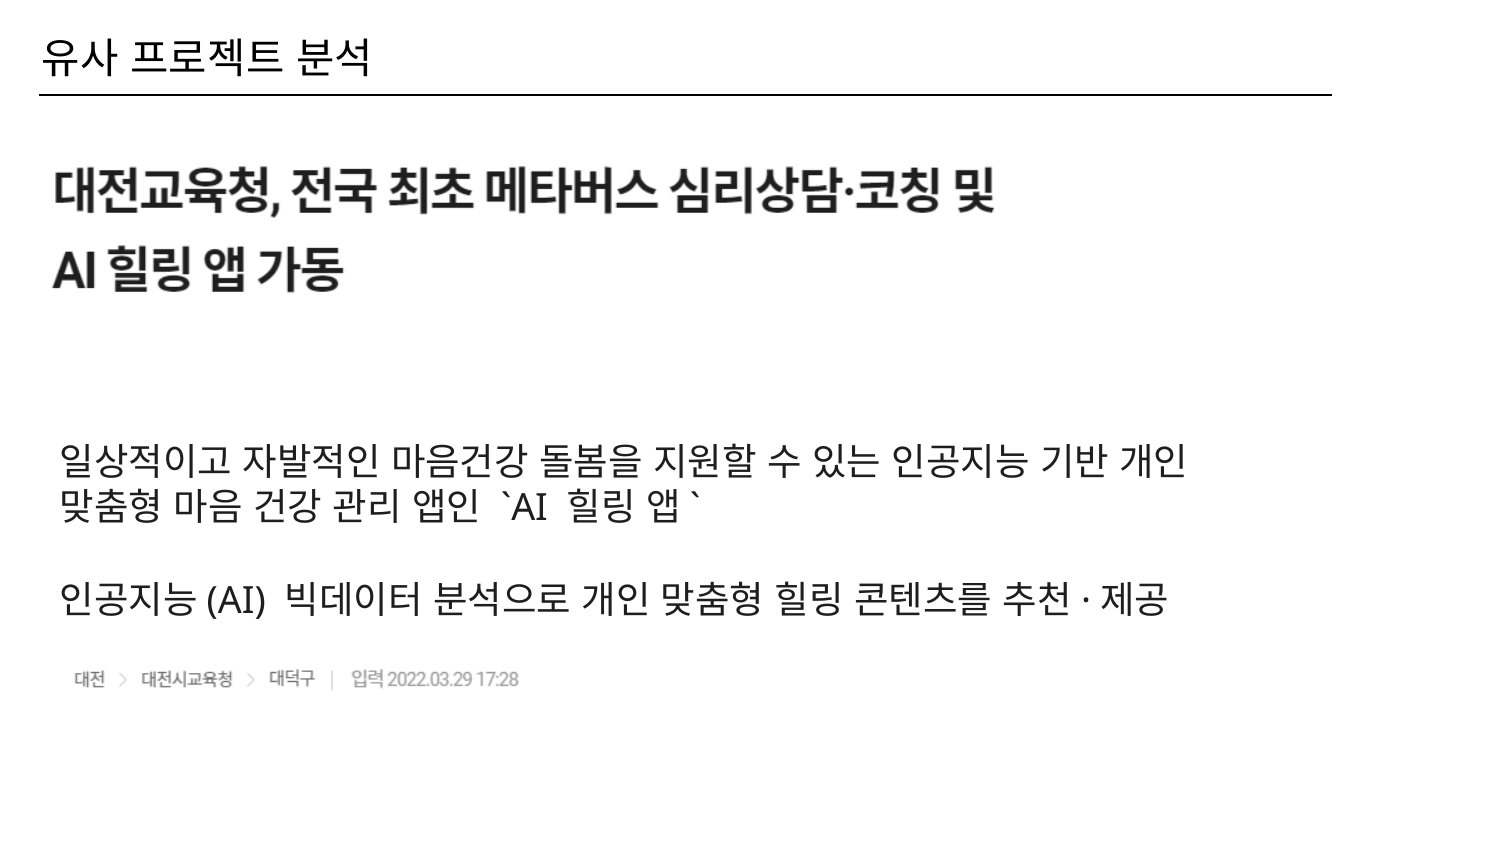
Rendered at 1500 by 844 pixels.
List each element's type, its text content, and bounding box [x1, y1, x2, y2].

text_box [26, 22, 1332, 111]
picture [62, 645, 522, 690]
picture [39, 154, 1031, 307]
text_box 인공지능(AI) 빅데이터 분석으로 개인 맞춤형 힐링 콘텐츠를 추천·제공 [45, 568, 1266, 629]
text_box 일상적이고 자발적인 마음건강 돌봄을 지원할 수 있는 인공지능 기반 개인 맞춤형 마음 건강 관리 앱인 `AI 힐링 앱` [45, 430, 1230, 536]
